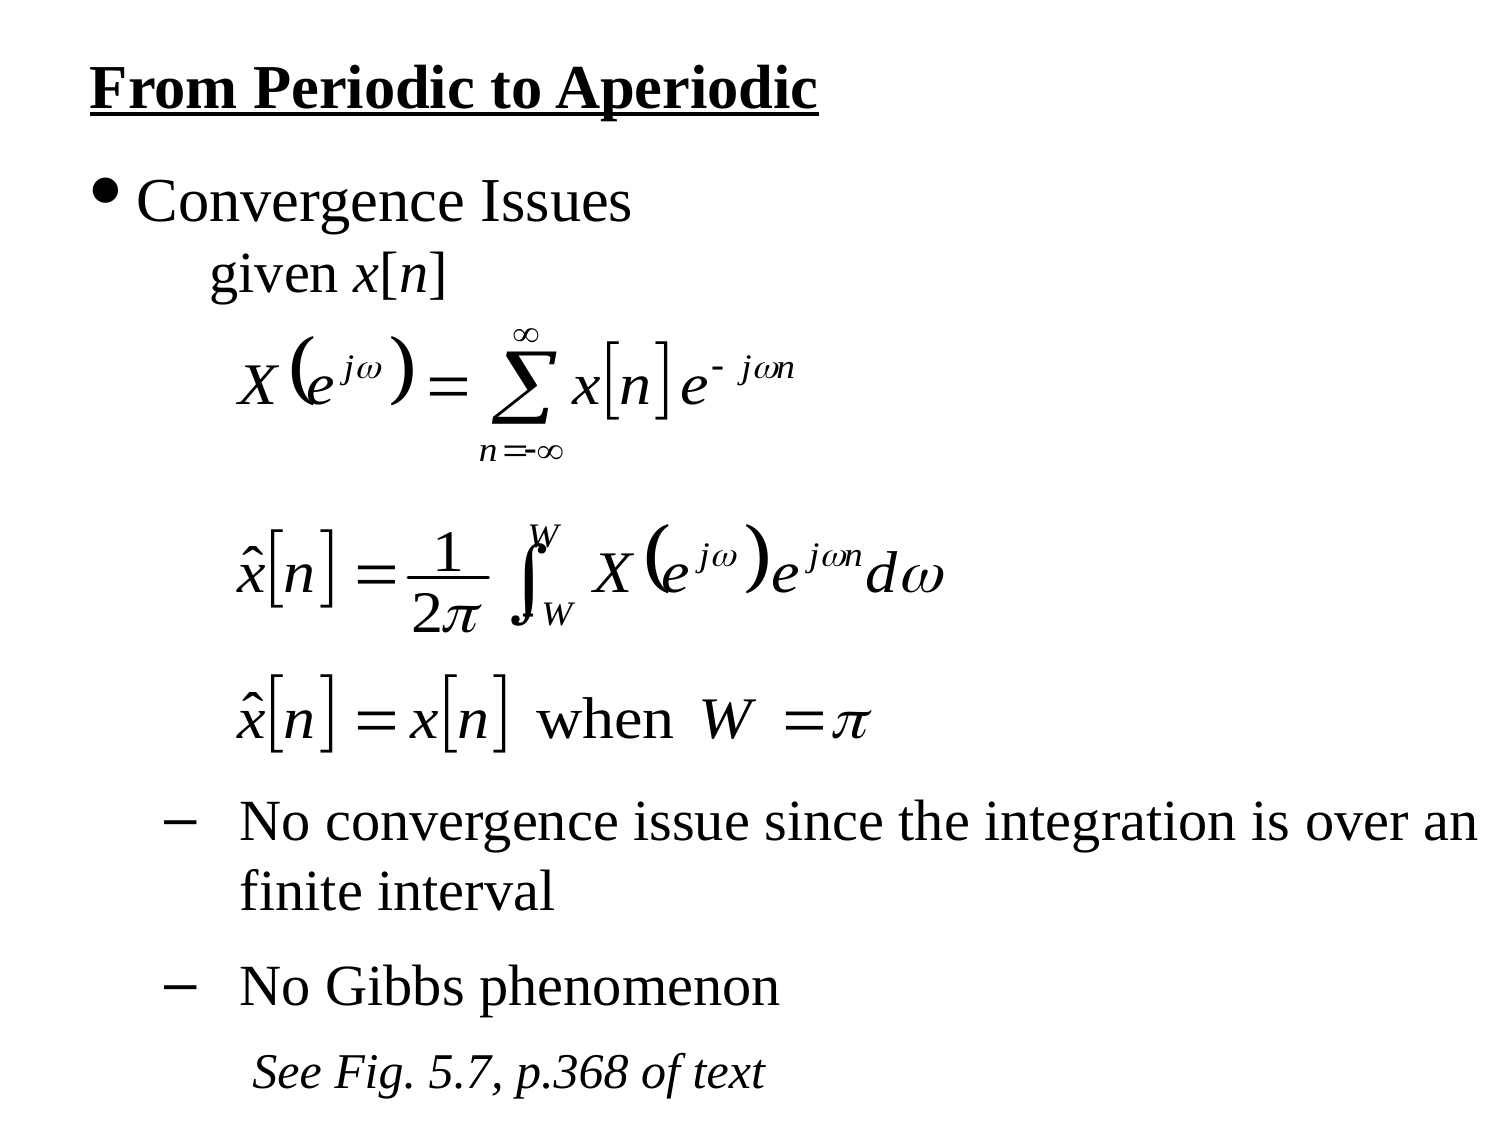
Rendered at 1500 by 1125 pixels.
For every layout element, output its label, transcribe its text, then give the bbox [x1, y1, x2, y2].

text_box From Periodic to Aperiodic Convergence Issues given x[n] [0, 1, 1500, 312]
text_box See Fig. 5.7, p.368 of text [0, 1030, 1500, 1106]
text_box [223, 306, 956, 761]
text_box No convergence issue since the integration is over an finite interval No Gibbs phenomenon [0, 774, 1500, 1025]
